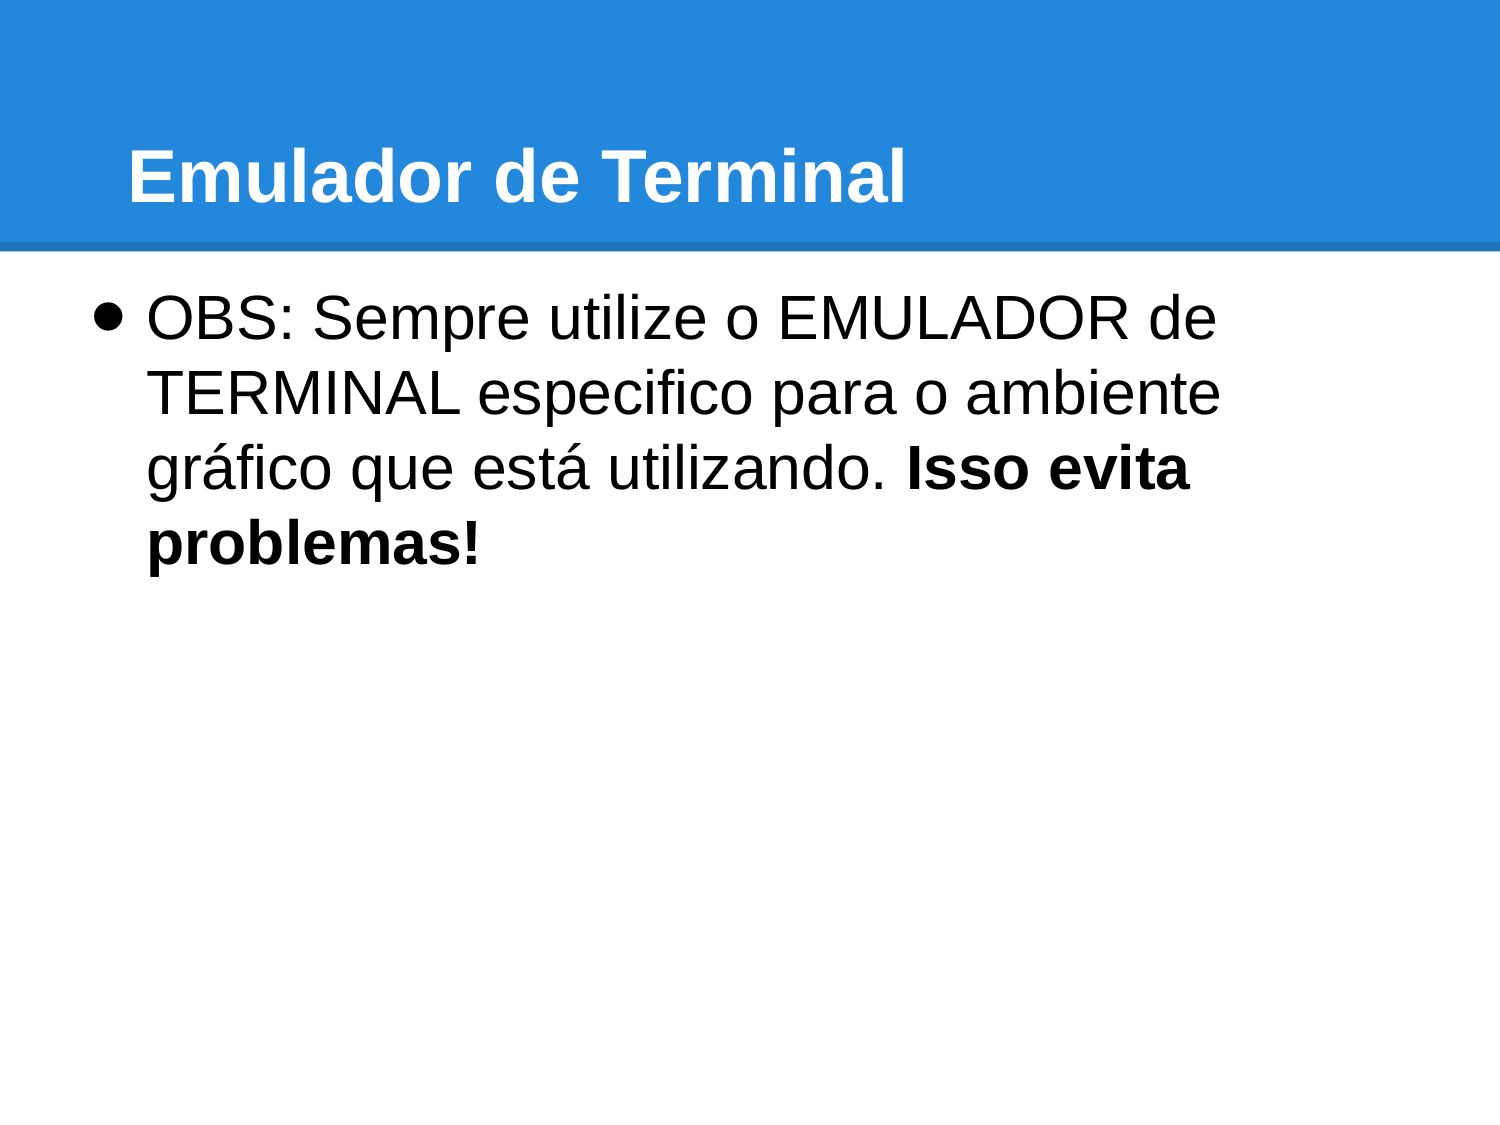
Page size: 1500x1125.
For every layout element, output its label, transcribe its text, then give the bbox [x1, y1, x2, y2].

list OBS: Sempre utilize o EMULADOR de TERMINAL especifico para o ambiente gráfico que está utilizando. Isso evita problemas! [75, 262, 1425, 1078]
title Emulador de Terminal [75, 45, 1425, 233]
